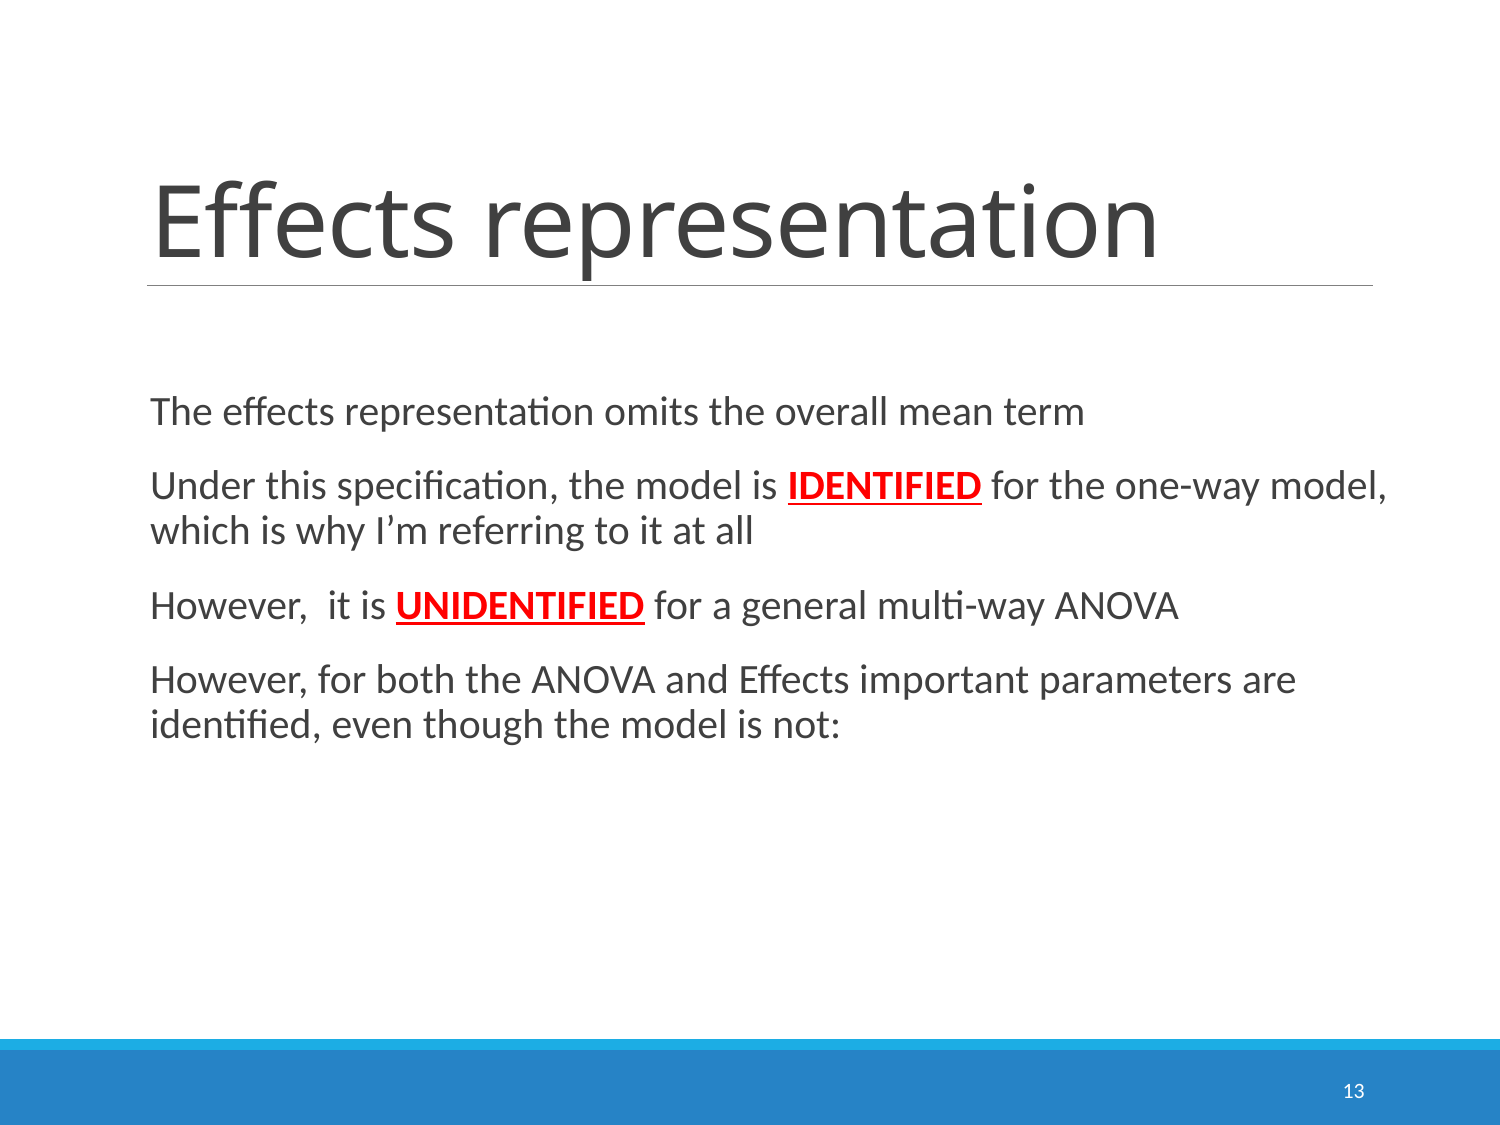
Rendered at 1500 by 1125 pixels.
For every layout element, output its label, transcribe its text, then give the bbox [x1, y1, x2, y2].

title Effects representation [135, 47, 1373, 285]
slide_number 13 [1218, 1059, 1380, 1120]
